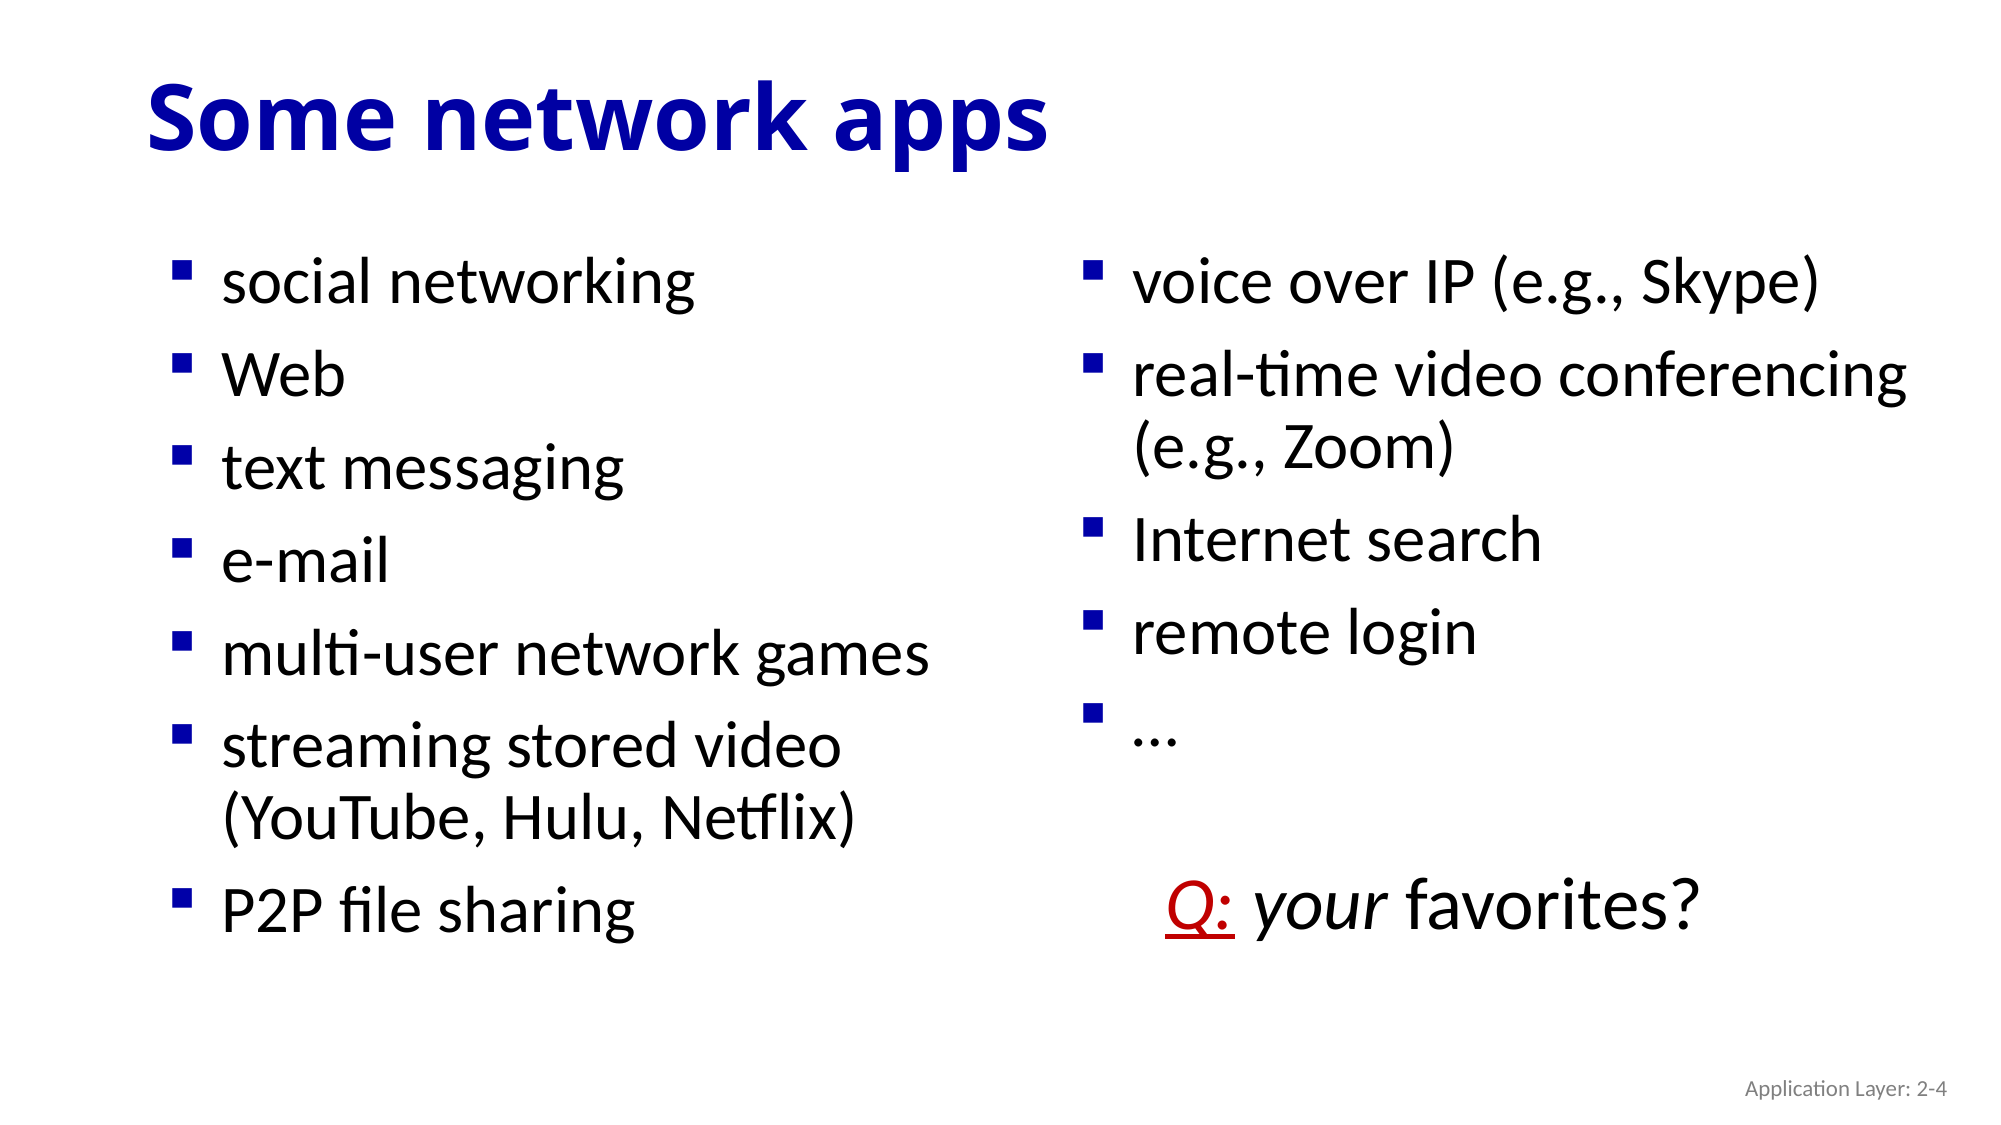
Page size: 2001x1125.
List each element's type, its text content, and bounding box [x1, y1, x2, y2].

title Some network apps [131, 47, 1856, 195]
text_box voice over IP (e.g., Skype) real-time video conferencing (e.g., Zoom) Internet search remote login … [1060, 238, 1932, 953]
text_box Q: your favorites? [1150, 846, 1719, 952]
text_box social networking Web text messaging e-mail multi-user network games streaming stored video (YouTube, Hulu, Netflix) P2P file sharing [149, 238, 1021, 953]
slide_number Application Layer: 2- [1512, 1056, 1963, 1117]
